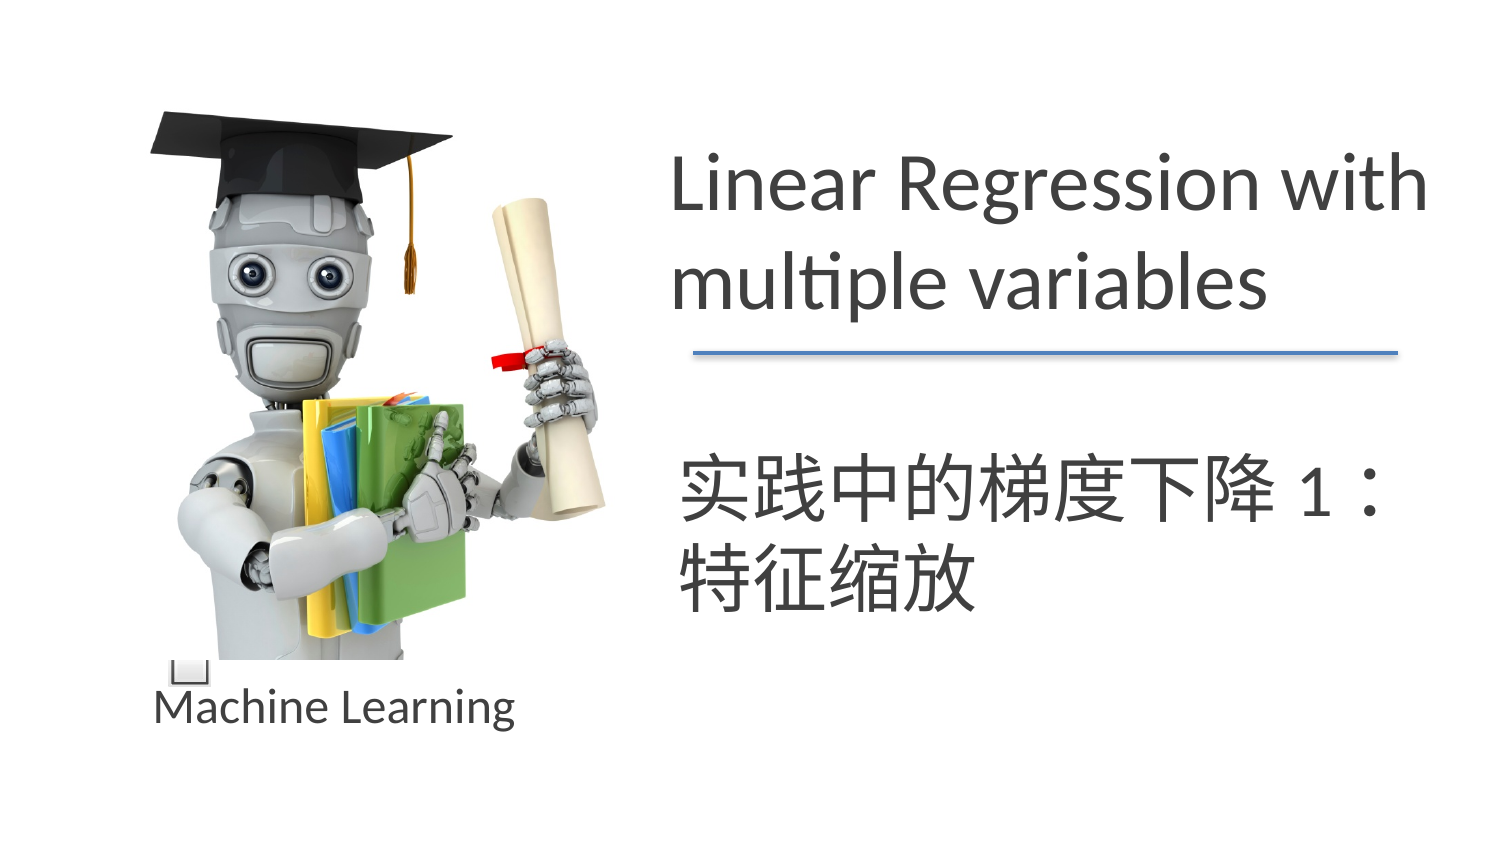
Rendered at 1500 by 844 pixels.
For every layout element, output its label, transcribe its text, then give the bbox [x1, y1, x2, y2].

title 实践中的梯度下降1：特征缩放 [662, 434, 1475, 760]
picture [112, 59, 638, 660]
text_box Linear Regression with multiple variables [654, 109, 1468, 344]
text_box Machine Learning [137, 669, 613, 772]
